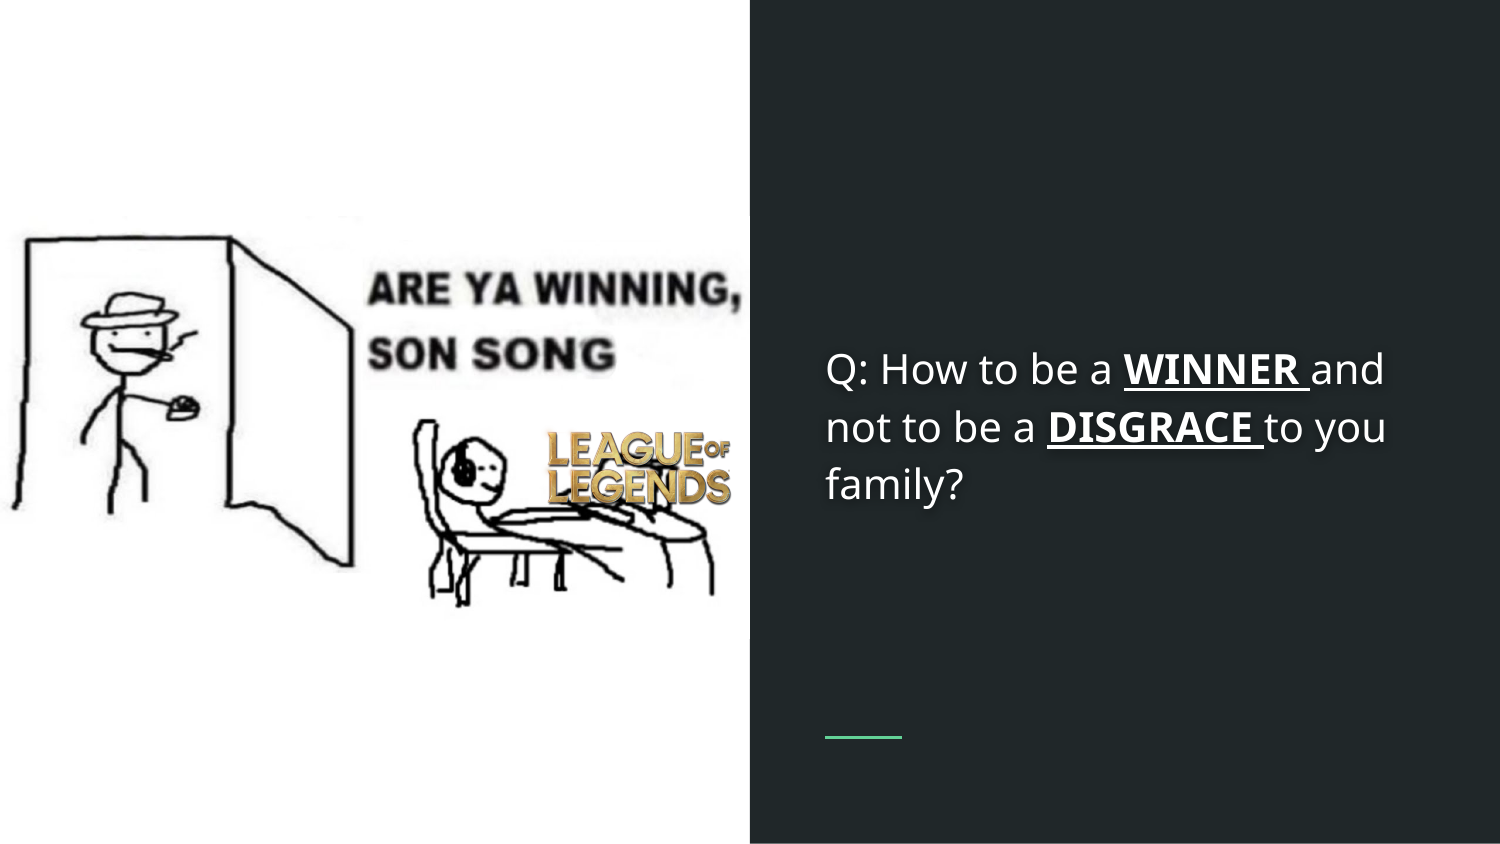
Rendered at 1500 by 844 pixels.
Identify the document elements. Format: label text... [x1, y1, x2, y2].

picture [0, 215, 751, 639]
list Q: How to be a WINNER and not to be a DISGRACE to you family? [810, 118, 1440, 725]
